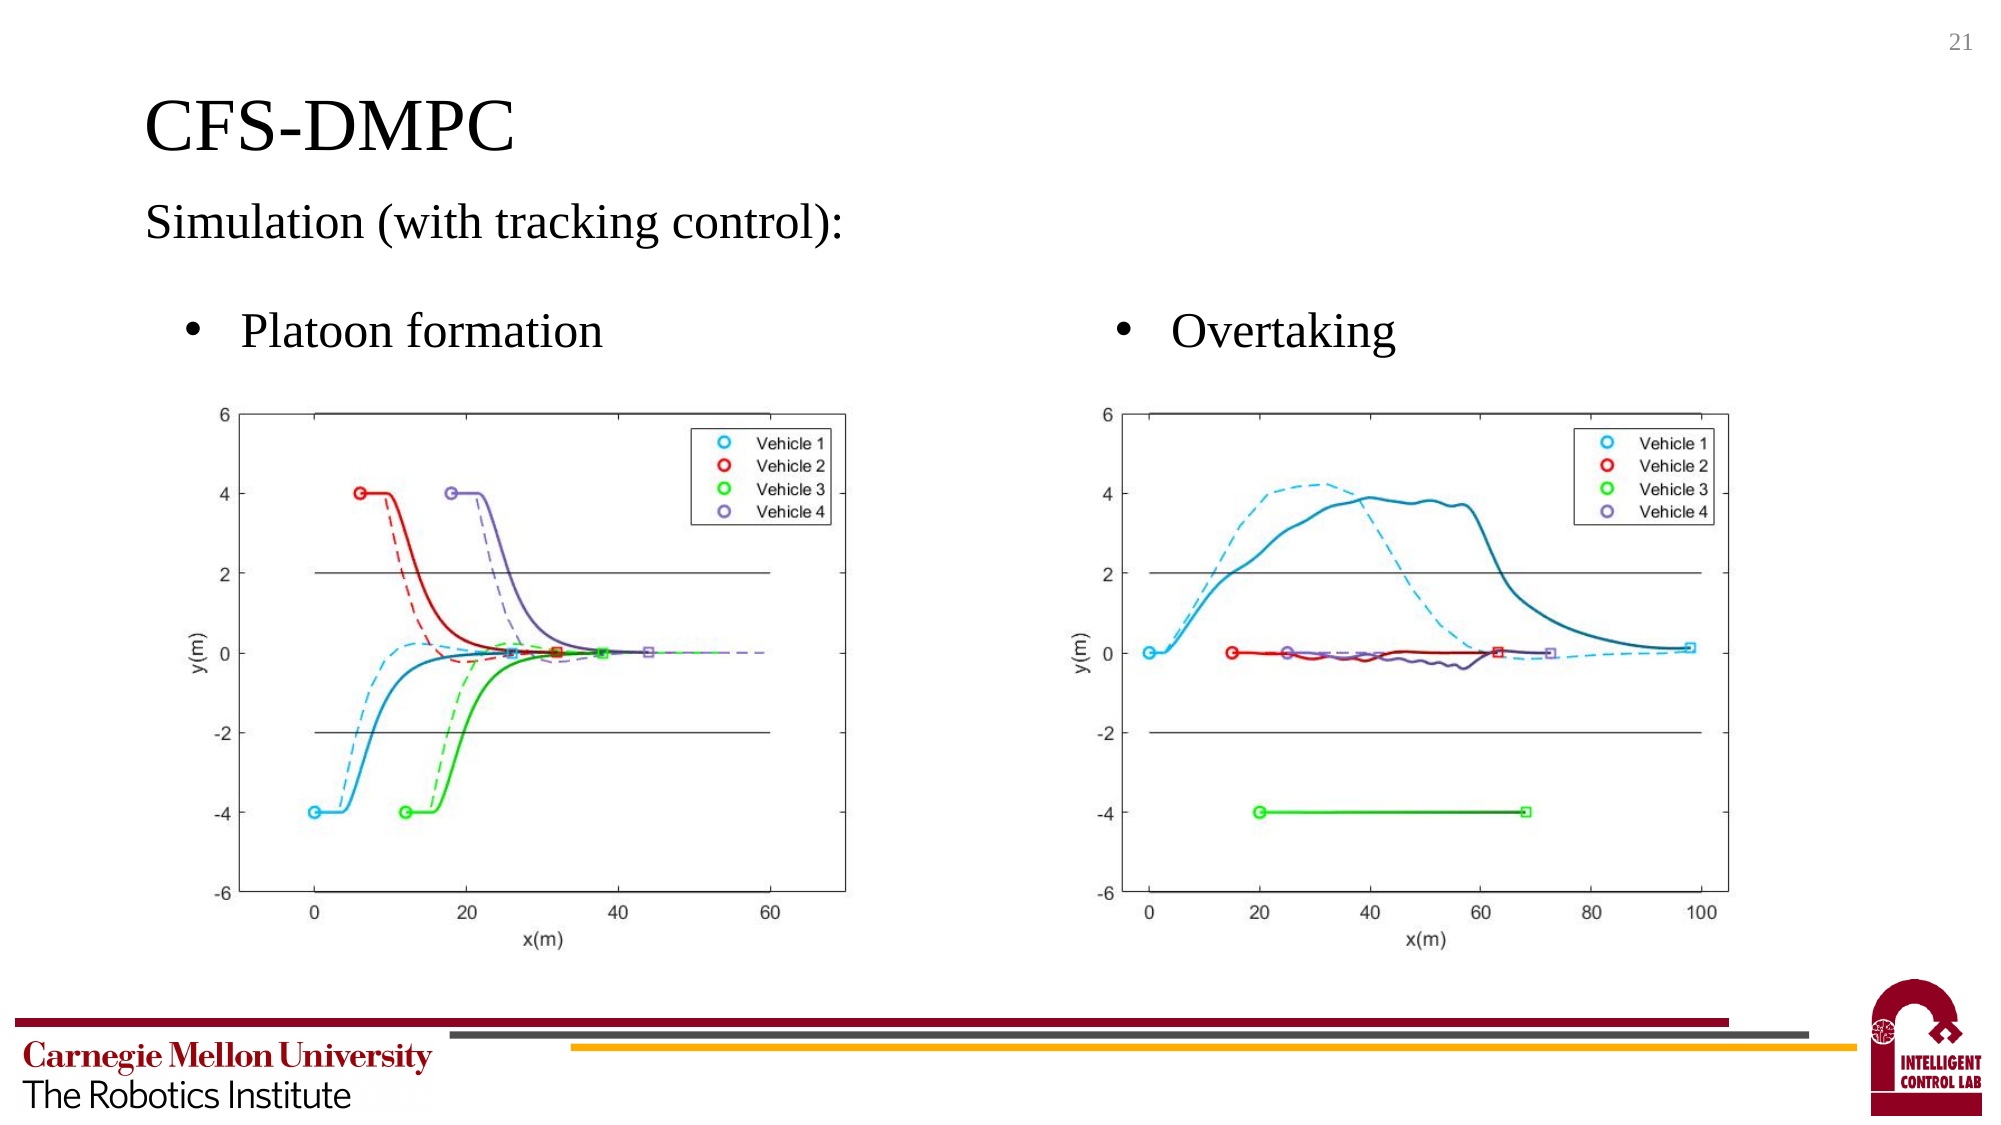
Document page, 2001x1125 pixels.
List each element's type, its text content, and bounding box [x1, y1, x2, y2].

slide_number 21 [1938, 17, 1982, 64]
picture [15, 1018, 1729, 1027]
picture [137, 370, 920, 958]
picture [1020, 370, 1804, 958]
text_box Simulation (with tracking control): [137, 167, 1863, 277]
picture [15, 1036, 435, 1111]
text_box Overtaking [1107, 276, 1803, 370]
text_box CFS-DMPC [137, 71, 1863, 167]
picture [1871, 979, 1982, 1116]
text_box Platoon formation [176, 276, 873, 370]
